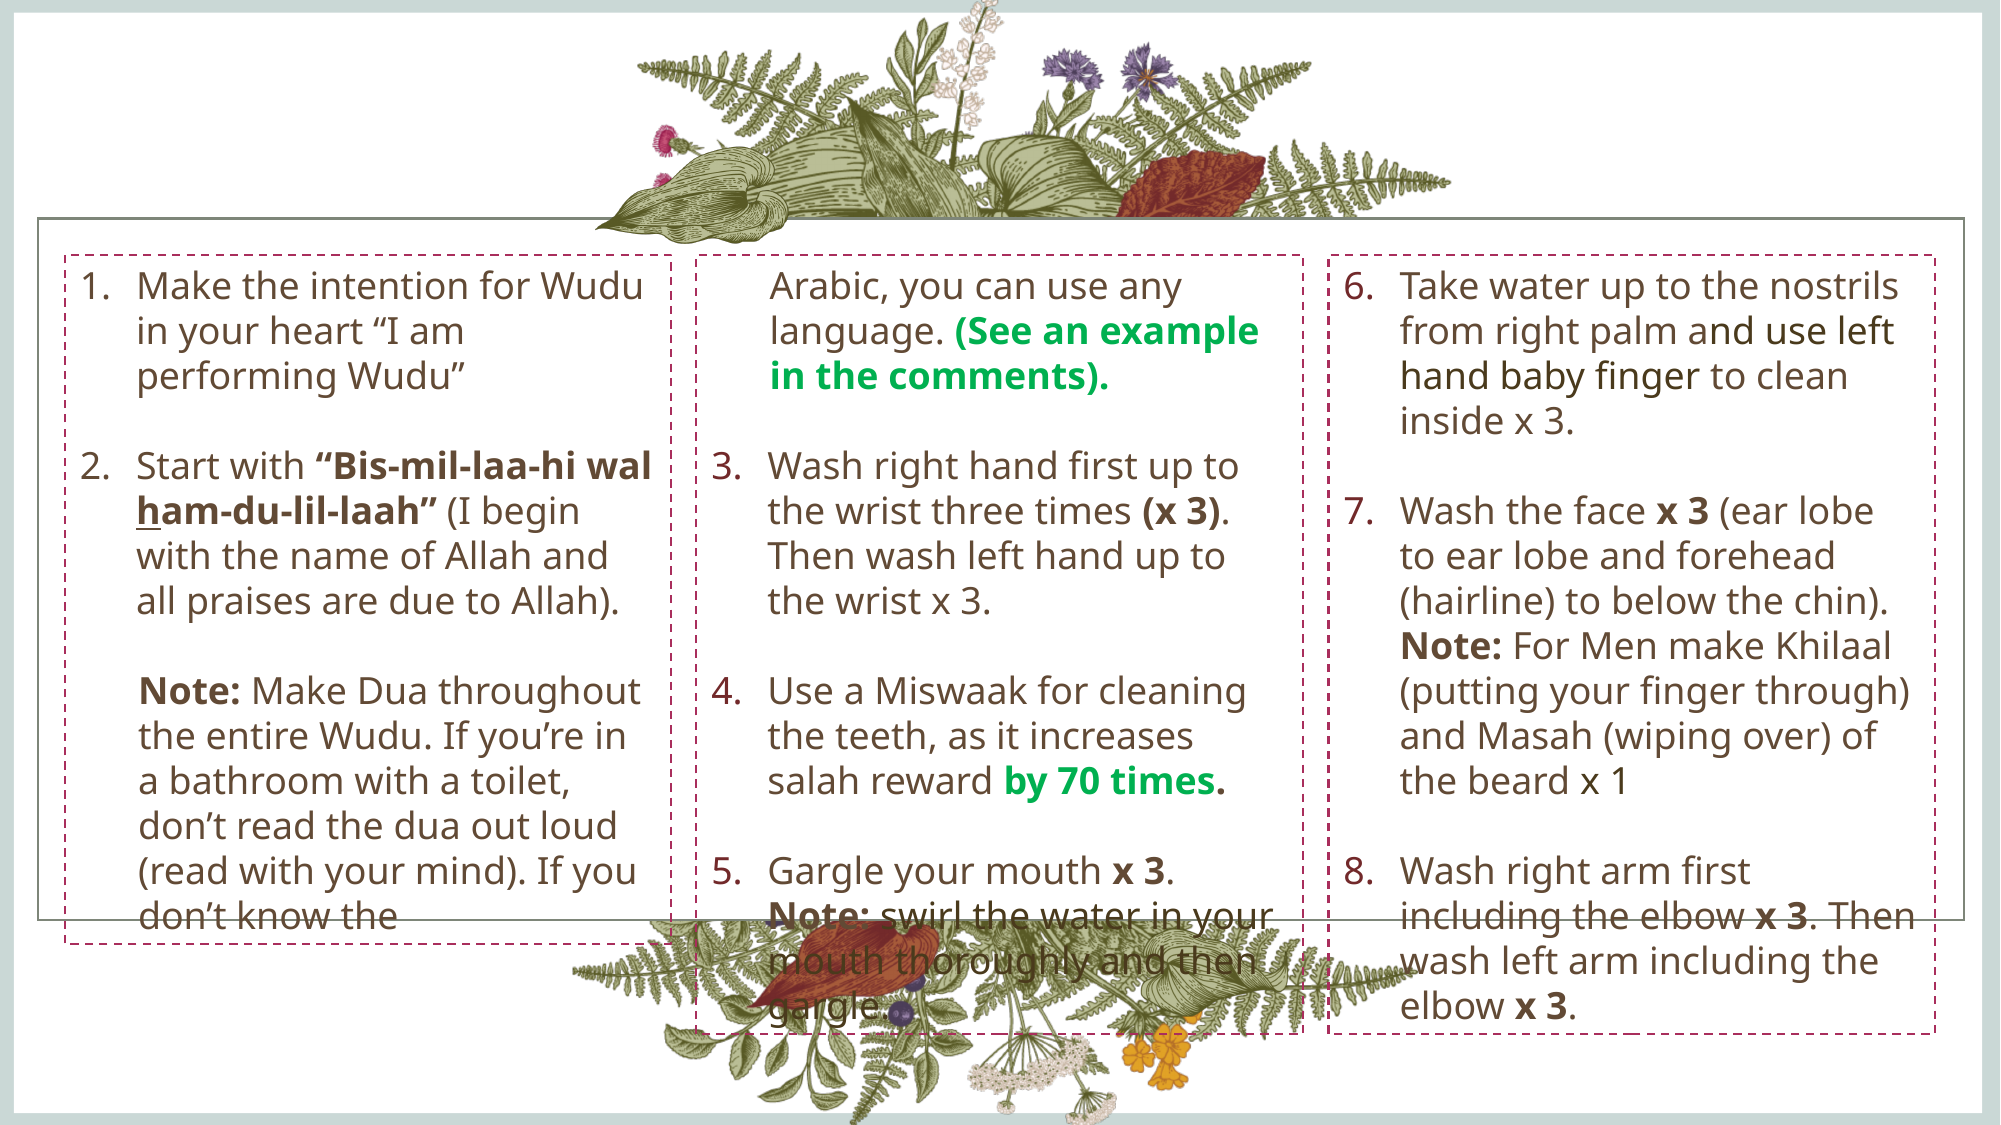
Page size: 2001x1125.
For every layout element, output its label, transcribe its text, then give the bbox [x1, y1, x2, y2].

picture [593, 0, 1491, 245]
picture [567, 921, 1434, 1125]
text_box Arabic, you can use any language. (See an example in the comments). Wash right hand first up to the wrist three times (x 3). Then wash left hand up to the wrist x 3. Use a Miswaak for cleaning the teeth, as it increases salah reward by 70 times. Gargle your mouth x 3. Note: swirl the water in your mouth thoroughly and then gargle. [696, 254, 1303, 1035]
text_box Make the intention for Wudu in your heart “I am performing Wudu” Start with “Bis-mil-laa-hi wal ham-du-lil-laah” (I begin with the name of Allah and all praises are due to Allah). Note: Make Dua throughout the entire Wudu. If you’re in a bathroom with a toilet, don’t read the dua out loud (read with your mind). If you don’t know the [65, 254, 671, 945]
text_box Take water up to the nostrils from right palm and use left hand baby finger to clean inside x 3. Wash the face x 3 (ear lobe to ear lobe and forehead (hairline) to below the chin). Note: For Men make Khilaal (putting your finger through) and Masah (wiping over) of the beard x 1 Wash right arm first including the elbow x 3. Then wash left arm including the elbow x 3. [1328, 254, 1935, 1035]
